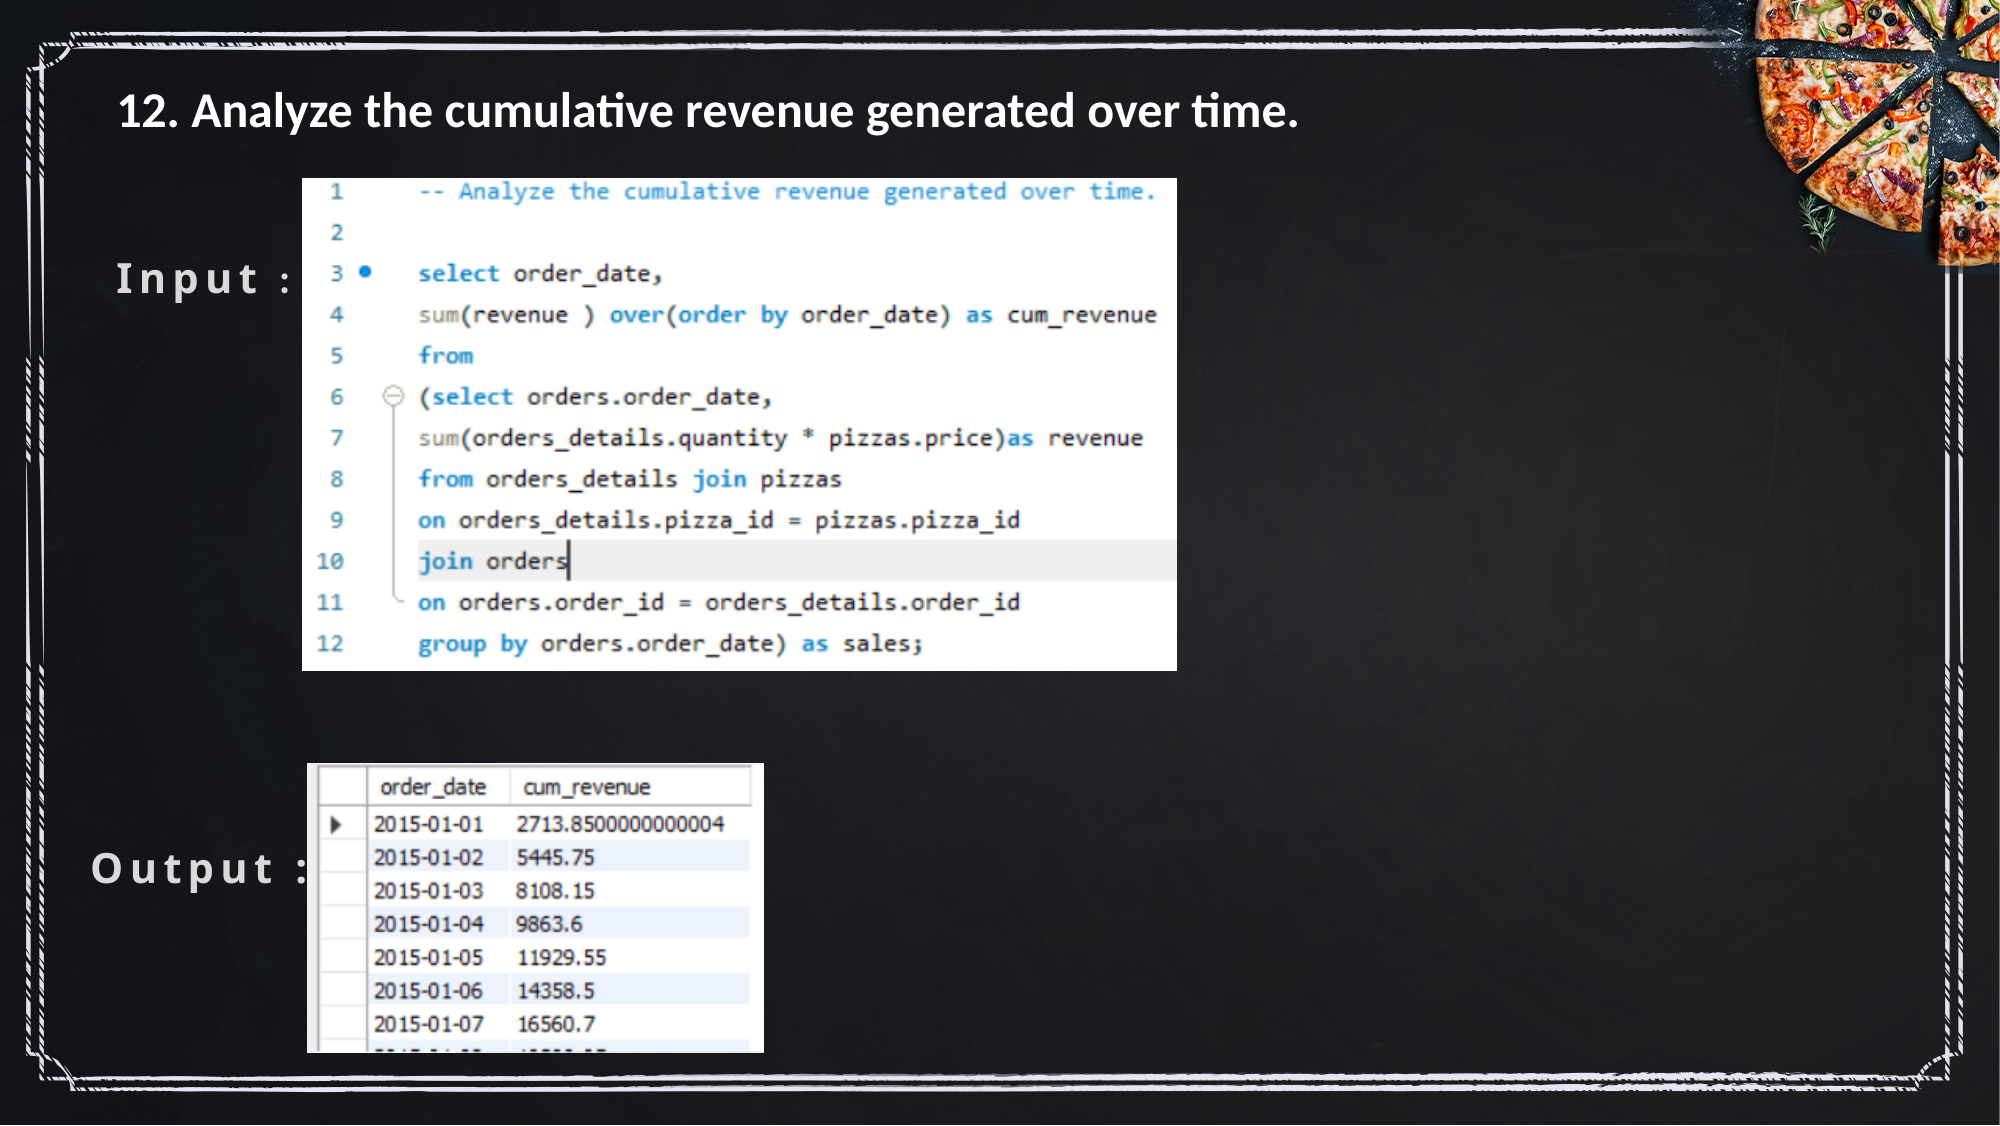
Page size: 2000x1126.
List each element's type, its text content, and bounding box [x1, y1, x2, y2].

text_box Output : [75, 834, 301, 900]
list Input : [99, 243, 1900, 1036]
title 12. Analyze the cumulative revenue generated over time. [99, 41, 1900, 173]
picture [0, 0, 2000, 1125]
